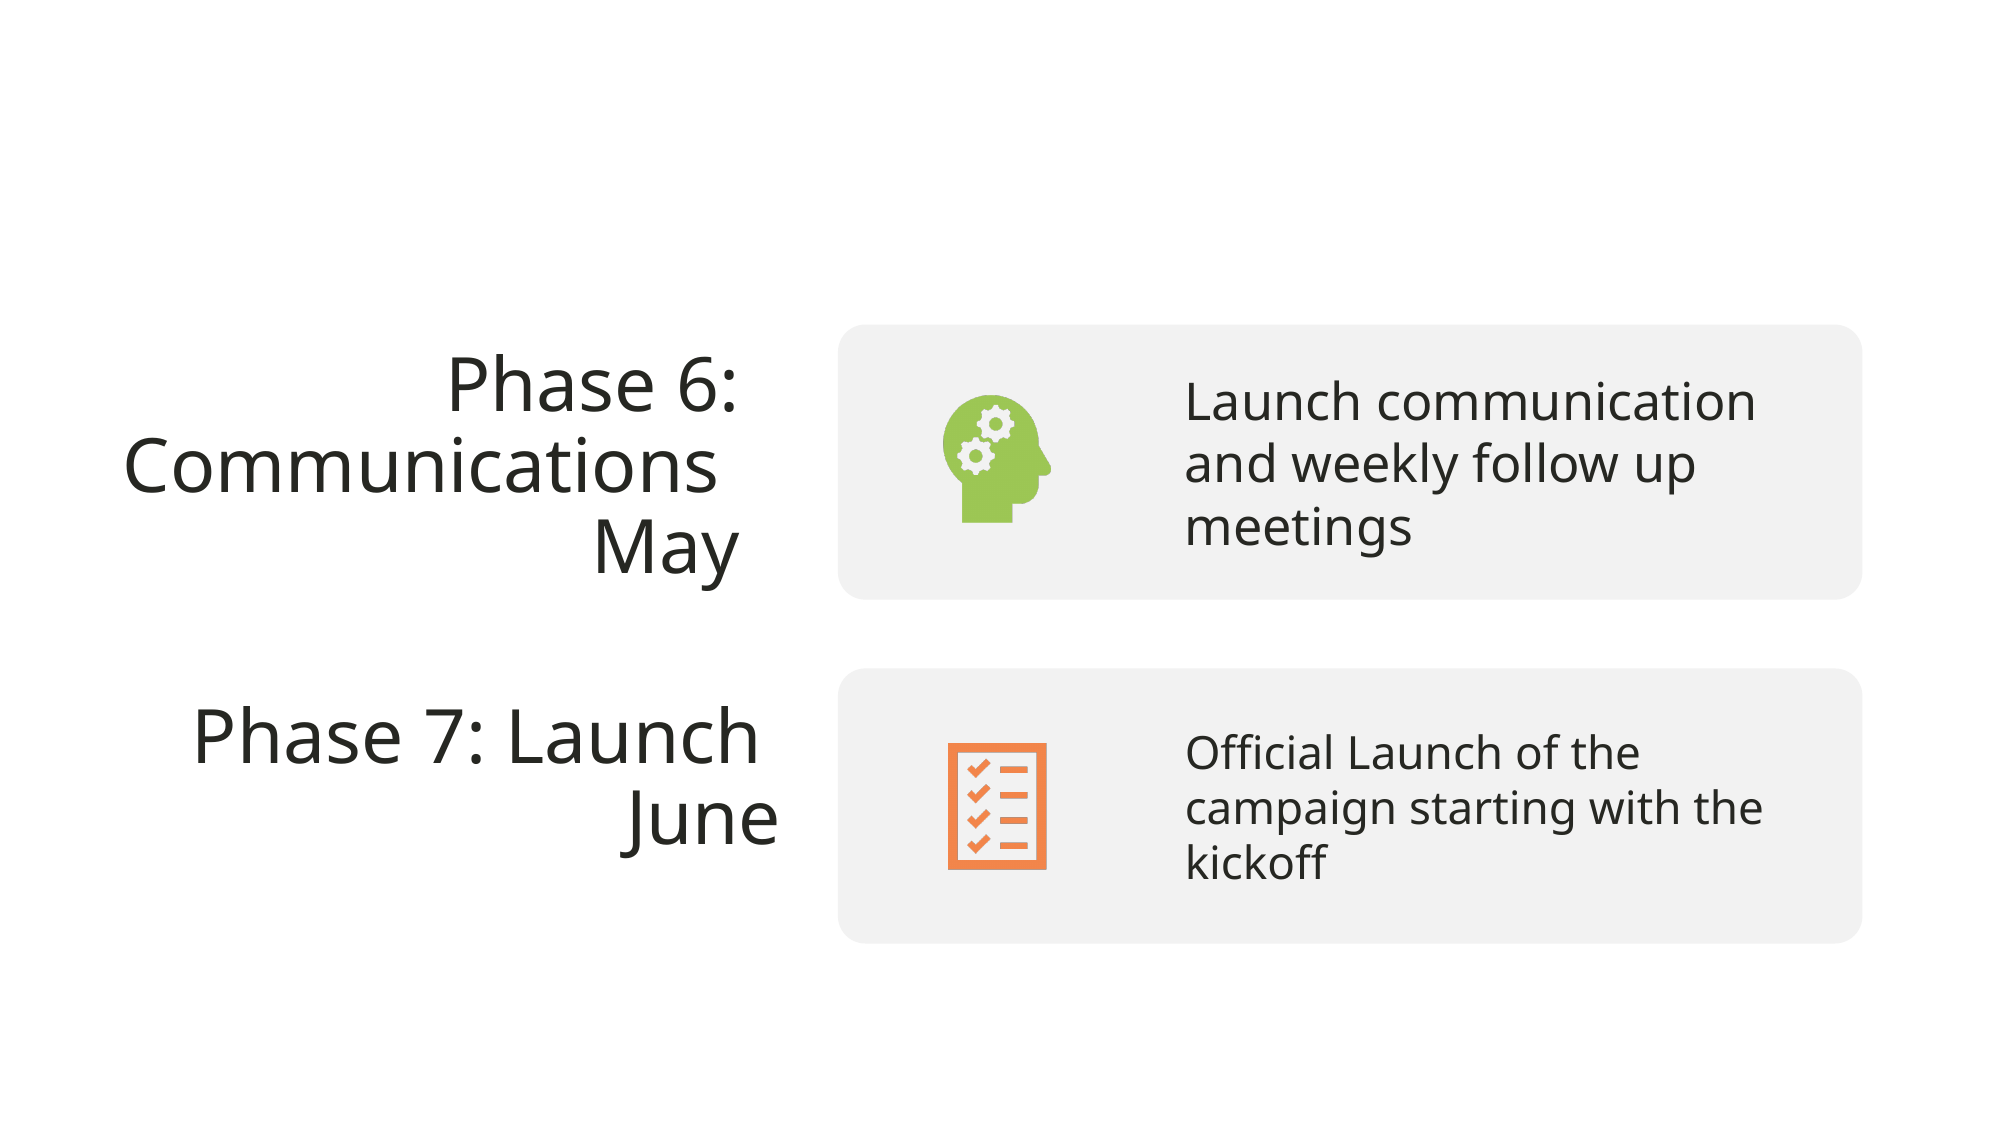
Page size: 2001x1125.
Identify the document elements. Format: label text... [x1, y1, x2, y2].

title Phase 6: Communications May [64, 323, 755, 614]
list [837, 175, 1863, 1093]
text_box Phase 7: Launch June [105, 634, 797, 925]
